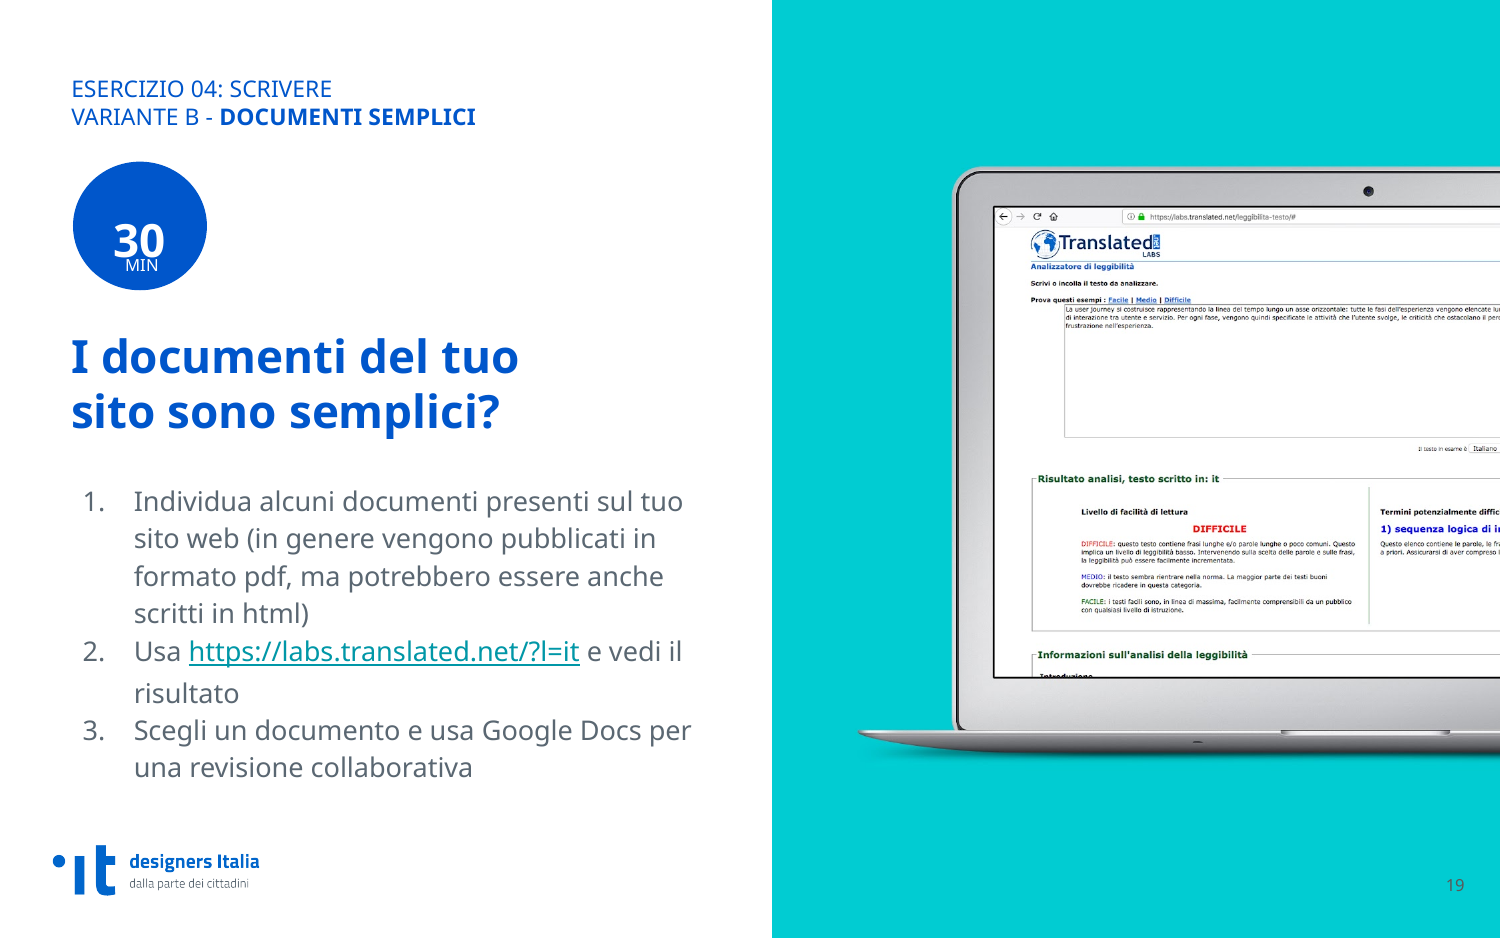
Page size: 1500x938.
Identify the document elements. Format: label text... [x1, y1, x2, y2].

text_box ESERCIZIO 04: SCRIVERE VARIANTE B - DOCUMENTI SEMPLICI [56, 60, 606, 149]
text_box [72, 161, 207, 282]
text_box MIN [106, 250, 178, 284]
text_box [111, 284, 169, 291]
picture [39, 826, 274, 911]
text_box Individua alcuni documenti presenti sul tuo sito web (in genere vengono pubblicati in formato pdf, ma potrebbero essere anche scritti in html) Usa https://labs.translated.net/?l=it e vedi il risultato Scegli un documento e usa Google Docs per una revisione collaborativa [43, 464, 727, 775]
text_box I documenti del tuo sito sono semplici? [56, 312, 622, 453]
text_box 30 [94, 202, 185, 250]
picture [771, 0, 1500, 938]
